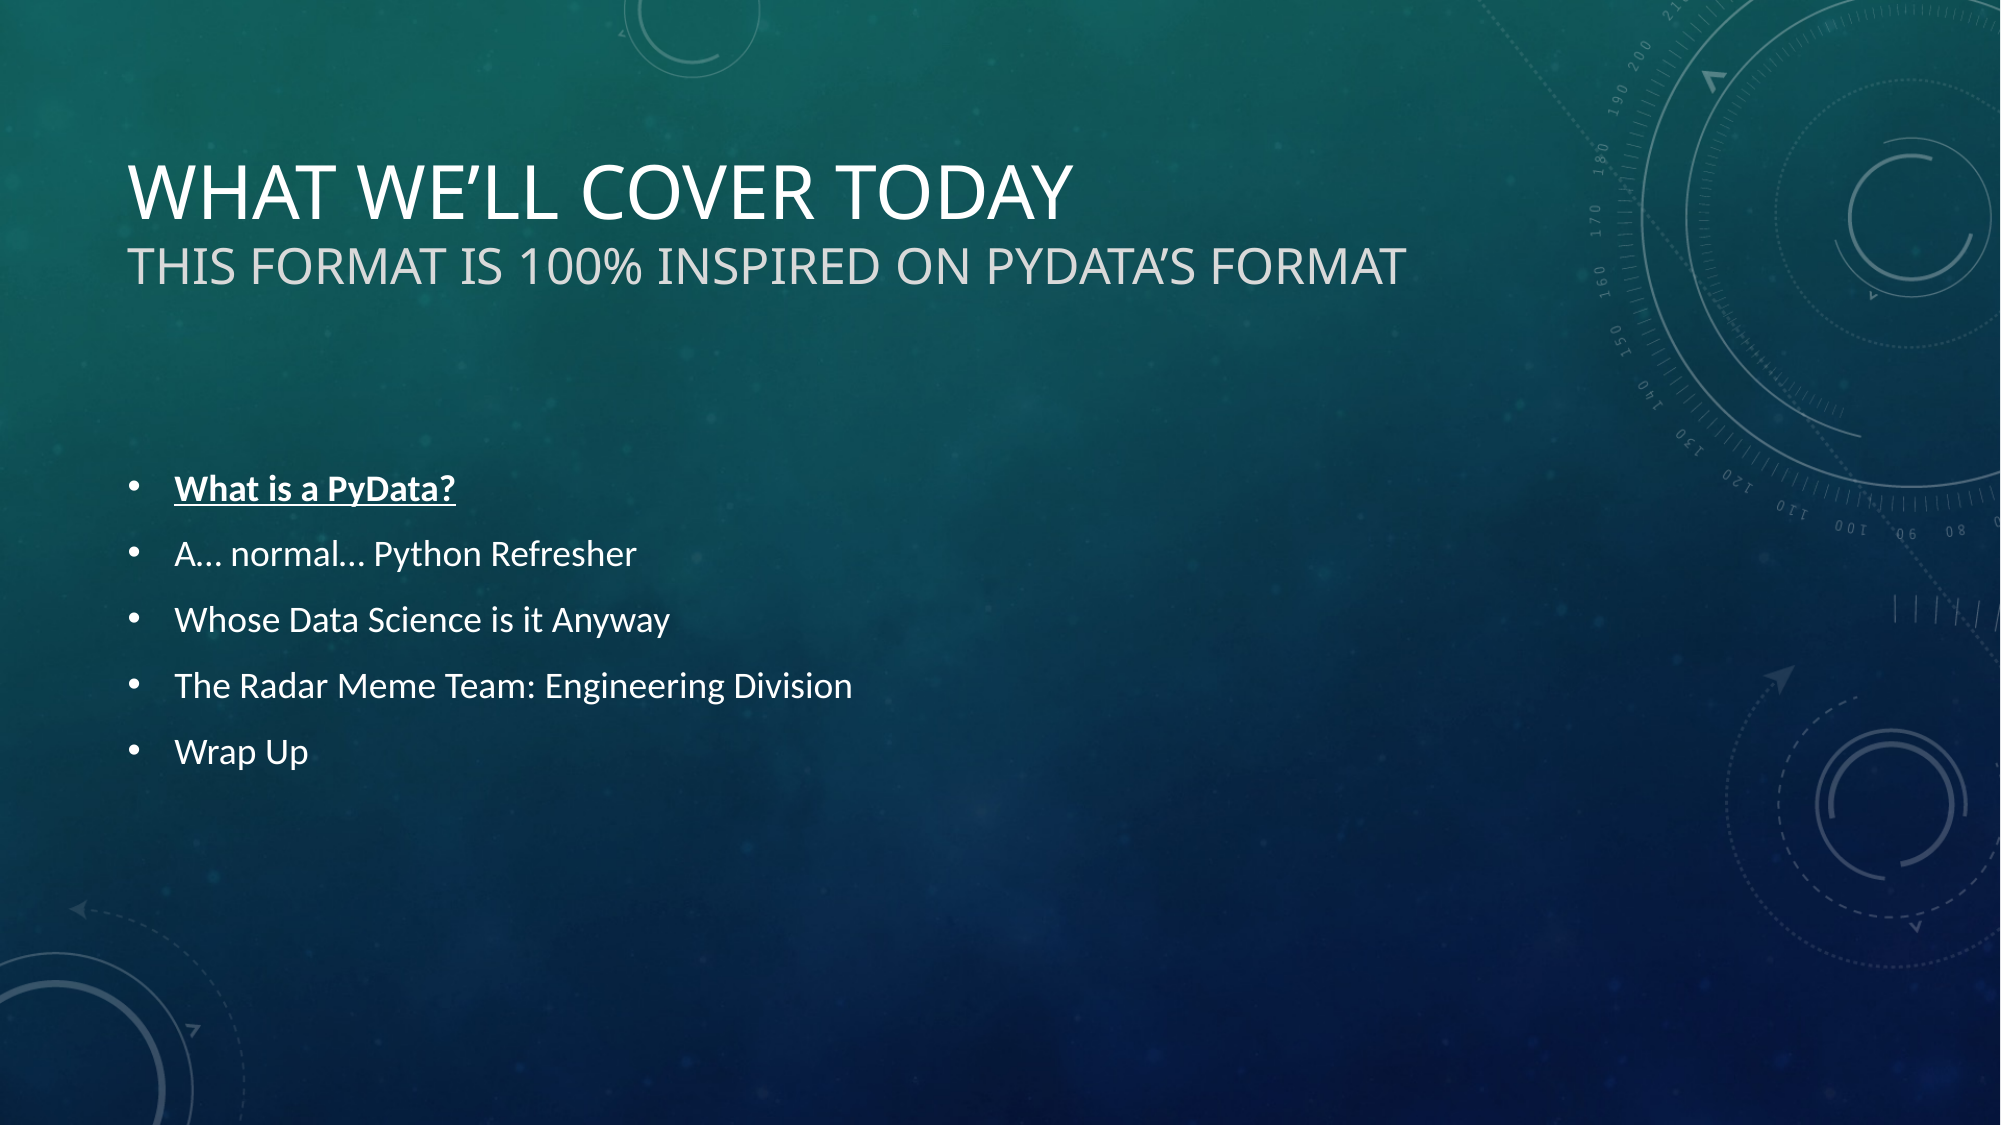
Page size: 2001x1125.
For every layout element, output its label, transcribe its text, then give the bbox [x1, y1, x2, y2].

picture [0, 0, 2001, 1125]
list What is a PyData? A… normal… Python Refresher Whose Data Science is it Anyway The Radar Meme Team: Engineering Division Wrap Up [112, 351, 1775, 950]
title What we’ll cover today This format is 100% inspired on PyData’s format [112, 99, 1775, 339]
